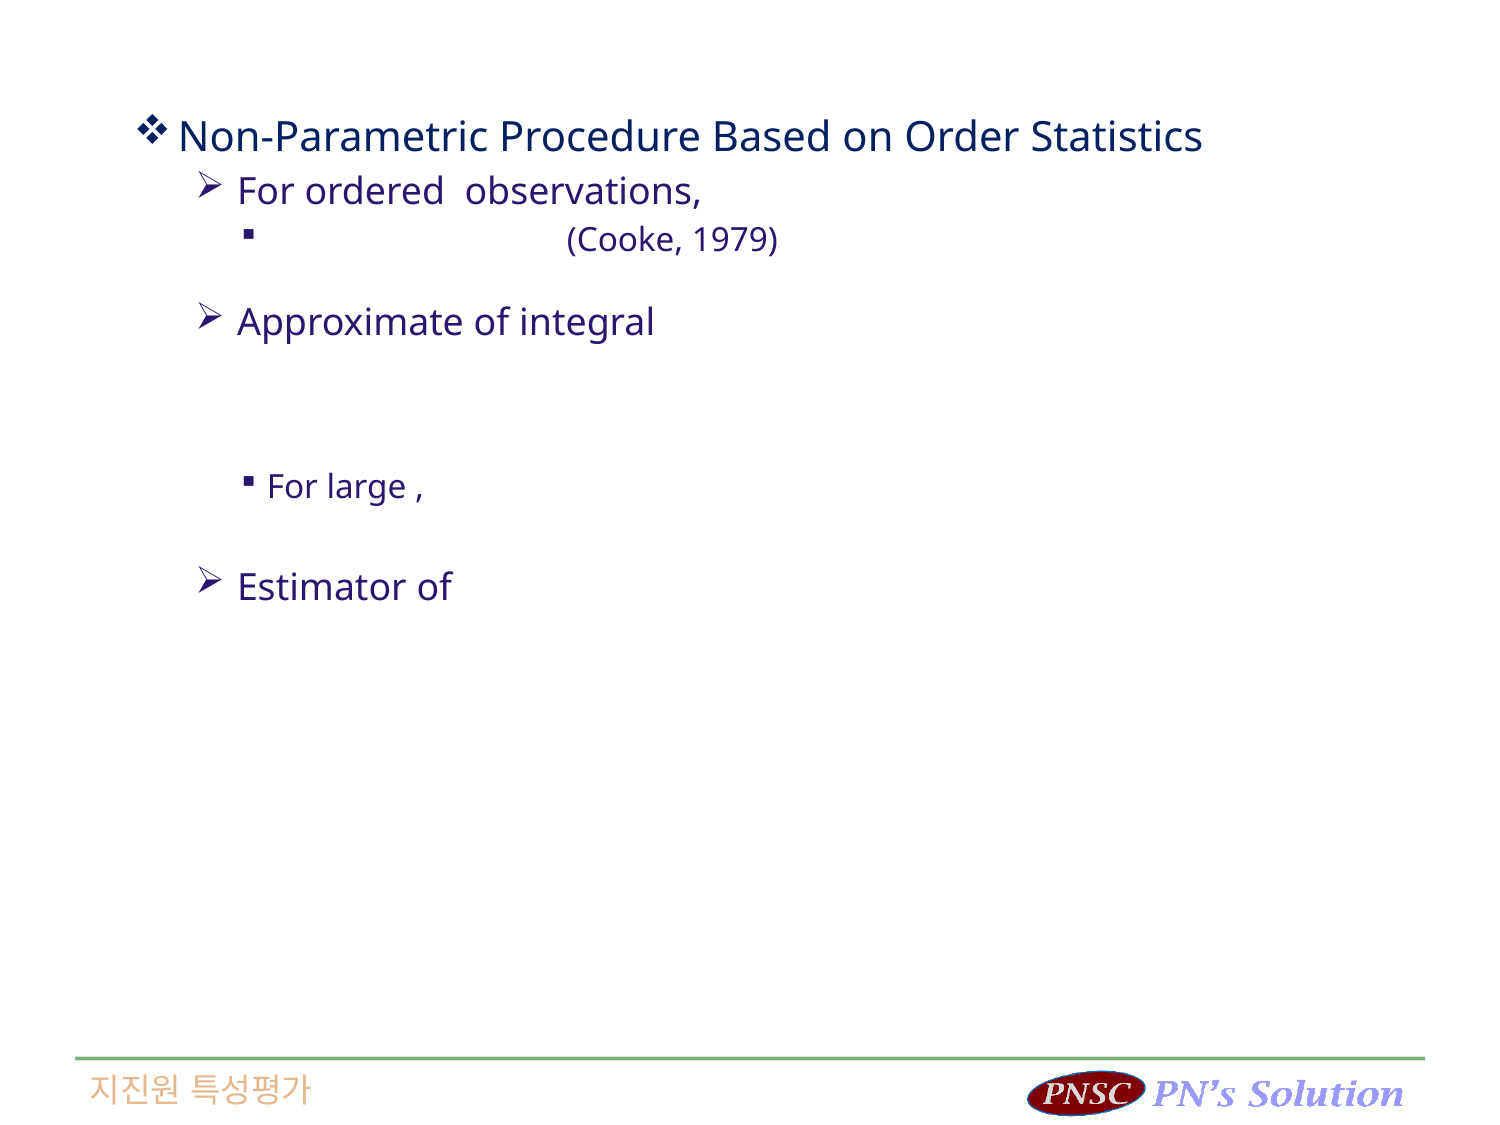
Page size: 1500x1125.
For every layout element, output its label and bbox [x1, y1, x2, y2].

picture [1022, 1062, 1425, 1125]
